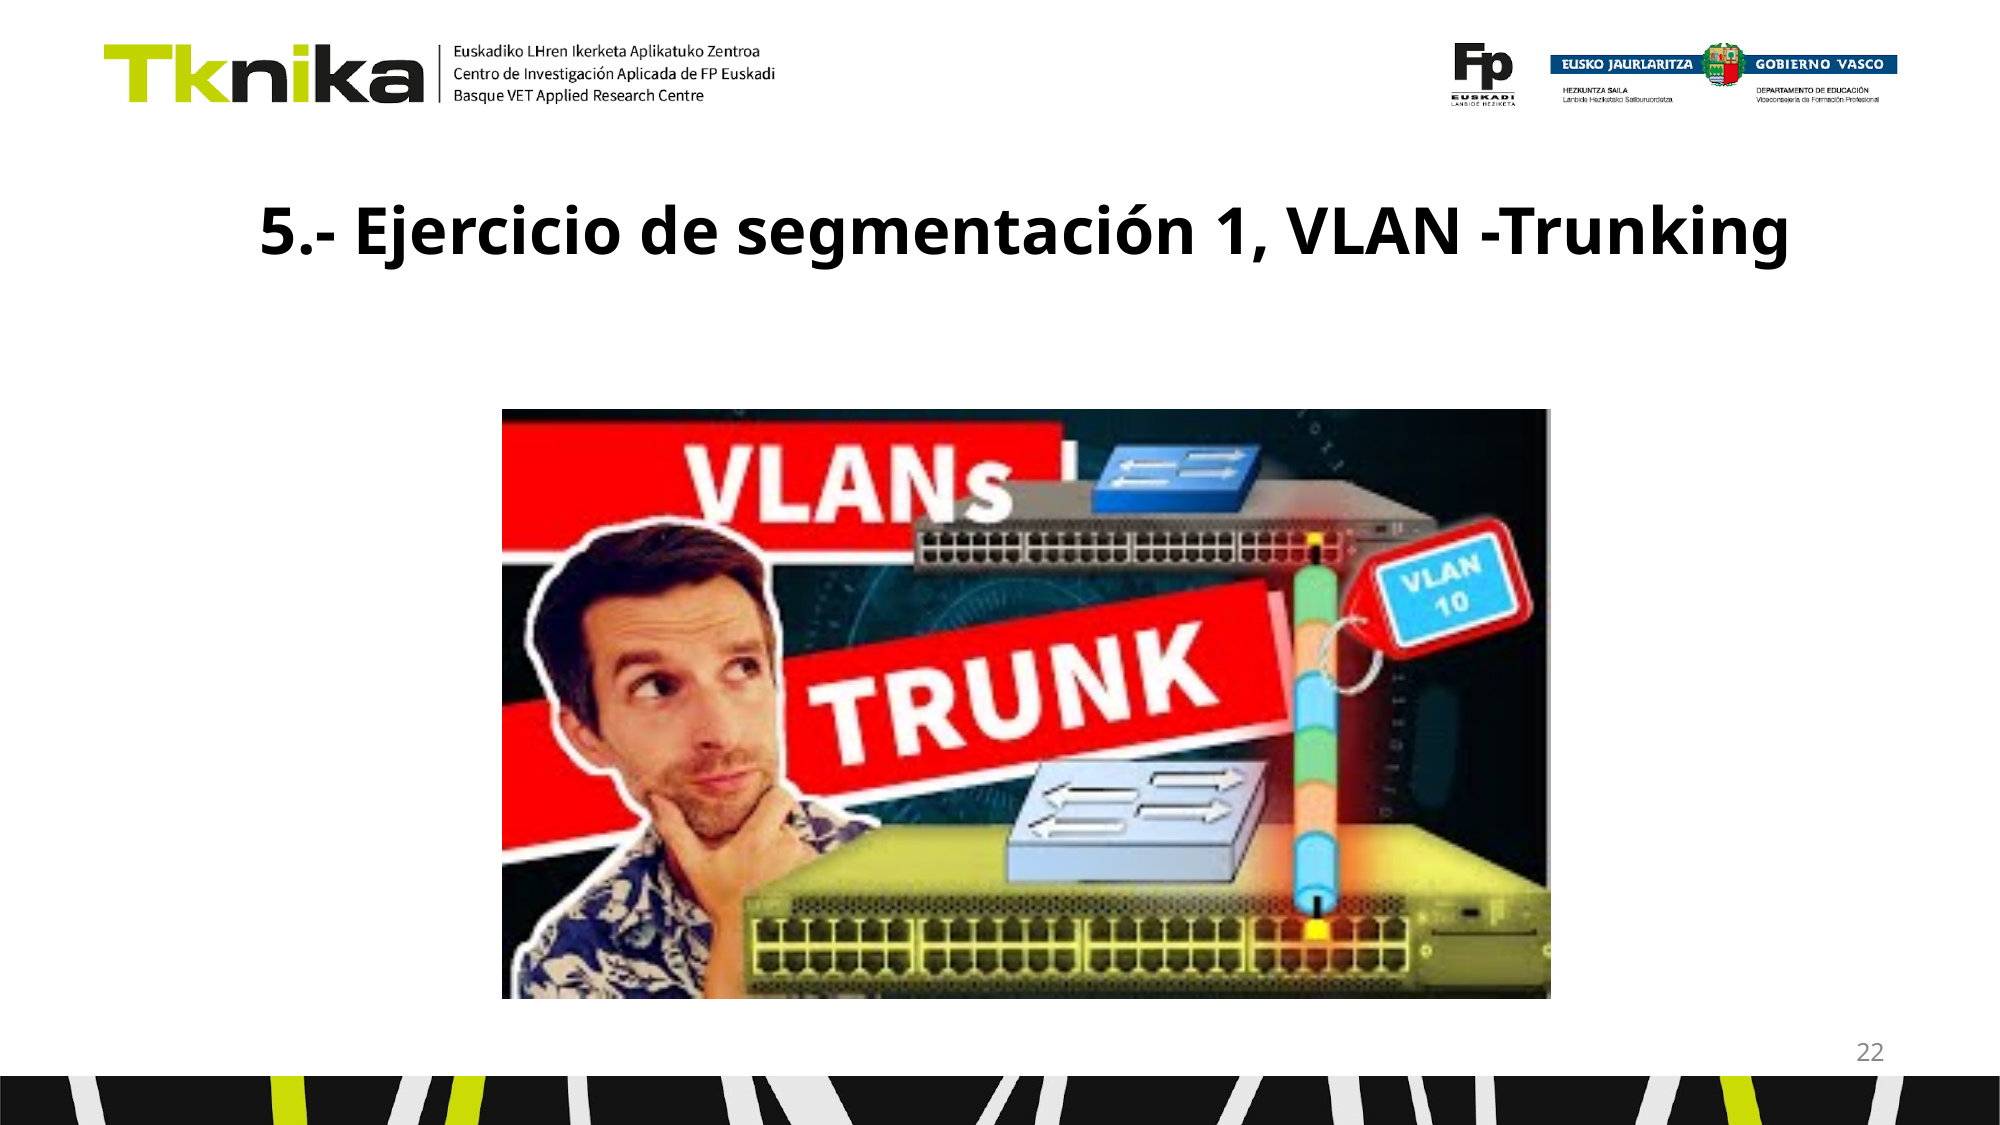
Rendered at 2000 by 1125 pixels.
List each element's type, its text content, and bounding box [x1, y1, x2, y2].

title 5.- Ejercicio de segmentación 1, VLAN -Trunking [93, 181, 1960, 276]
picture [502, 408, 1551, 999]
picture [102, 42, 1898, 106]
slide_number ‹#› [1433, 1023, 1900, 1084]
picture [0, 1076, 2000, 1125]
